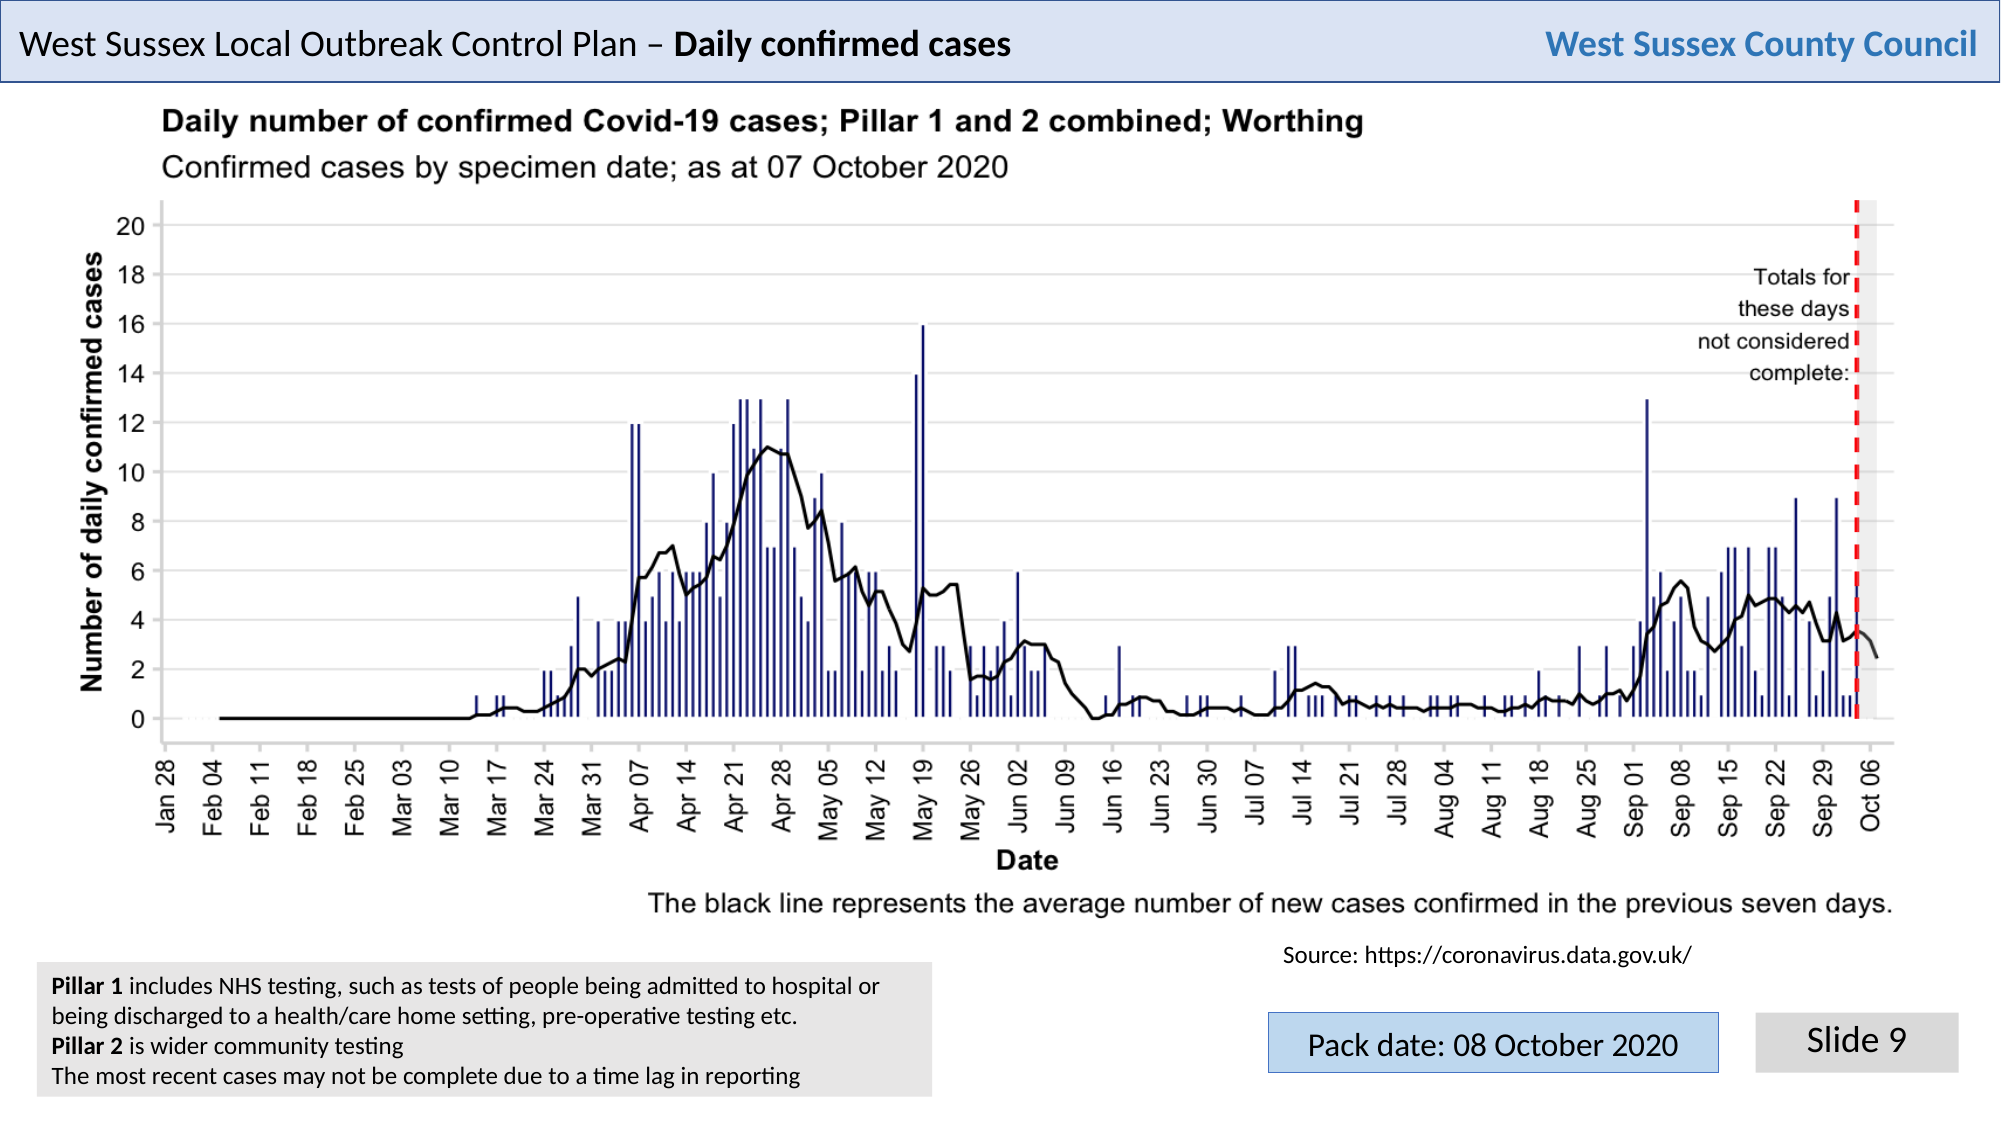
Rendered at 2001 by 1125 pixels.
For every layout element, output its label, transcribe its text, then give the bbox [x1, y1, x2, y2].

list Source: https://coronavirus.data.gov.uk/ [1268, 935, 1912, 995]
picture [63, 91, 1912, 935]
list Slide 9 [1755, 1012, 1959, 1073]
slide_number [1268, 1012, 1719, 1073]
